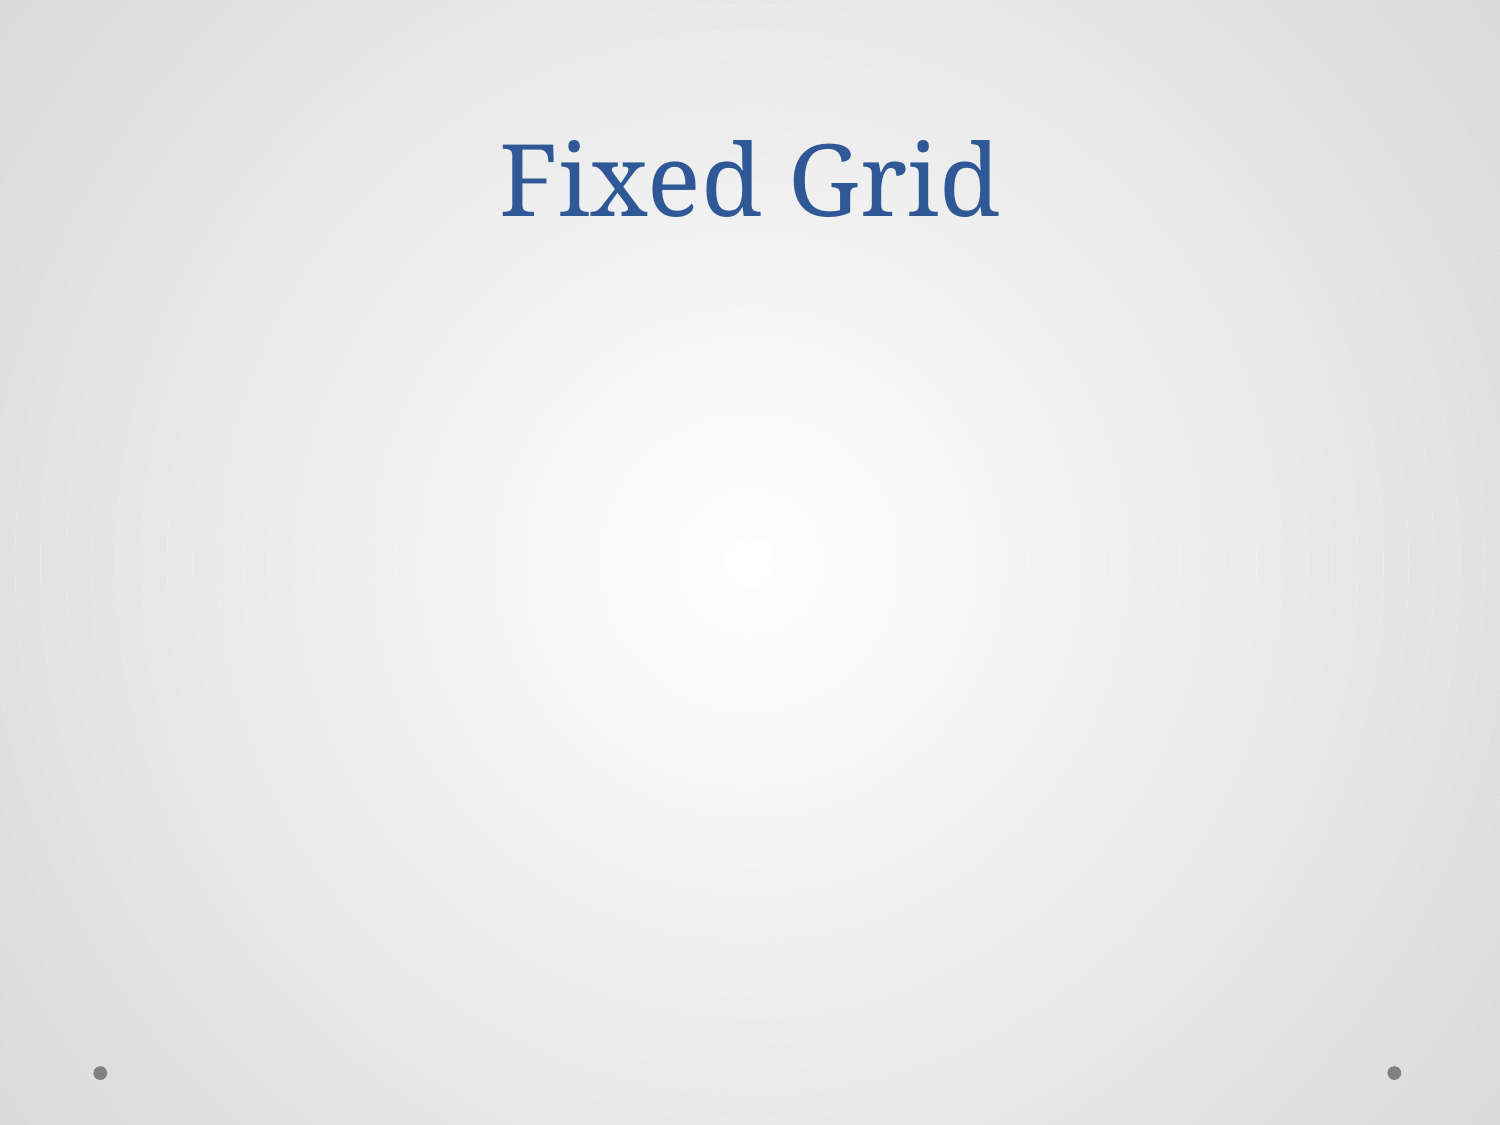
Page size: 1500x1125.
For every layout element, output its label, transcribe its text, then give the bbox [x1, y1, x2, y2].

title Fixed Grid [75, 0, 1425, 245]
